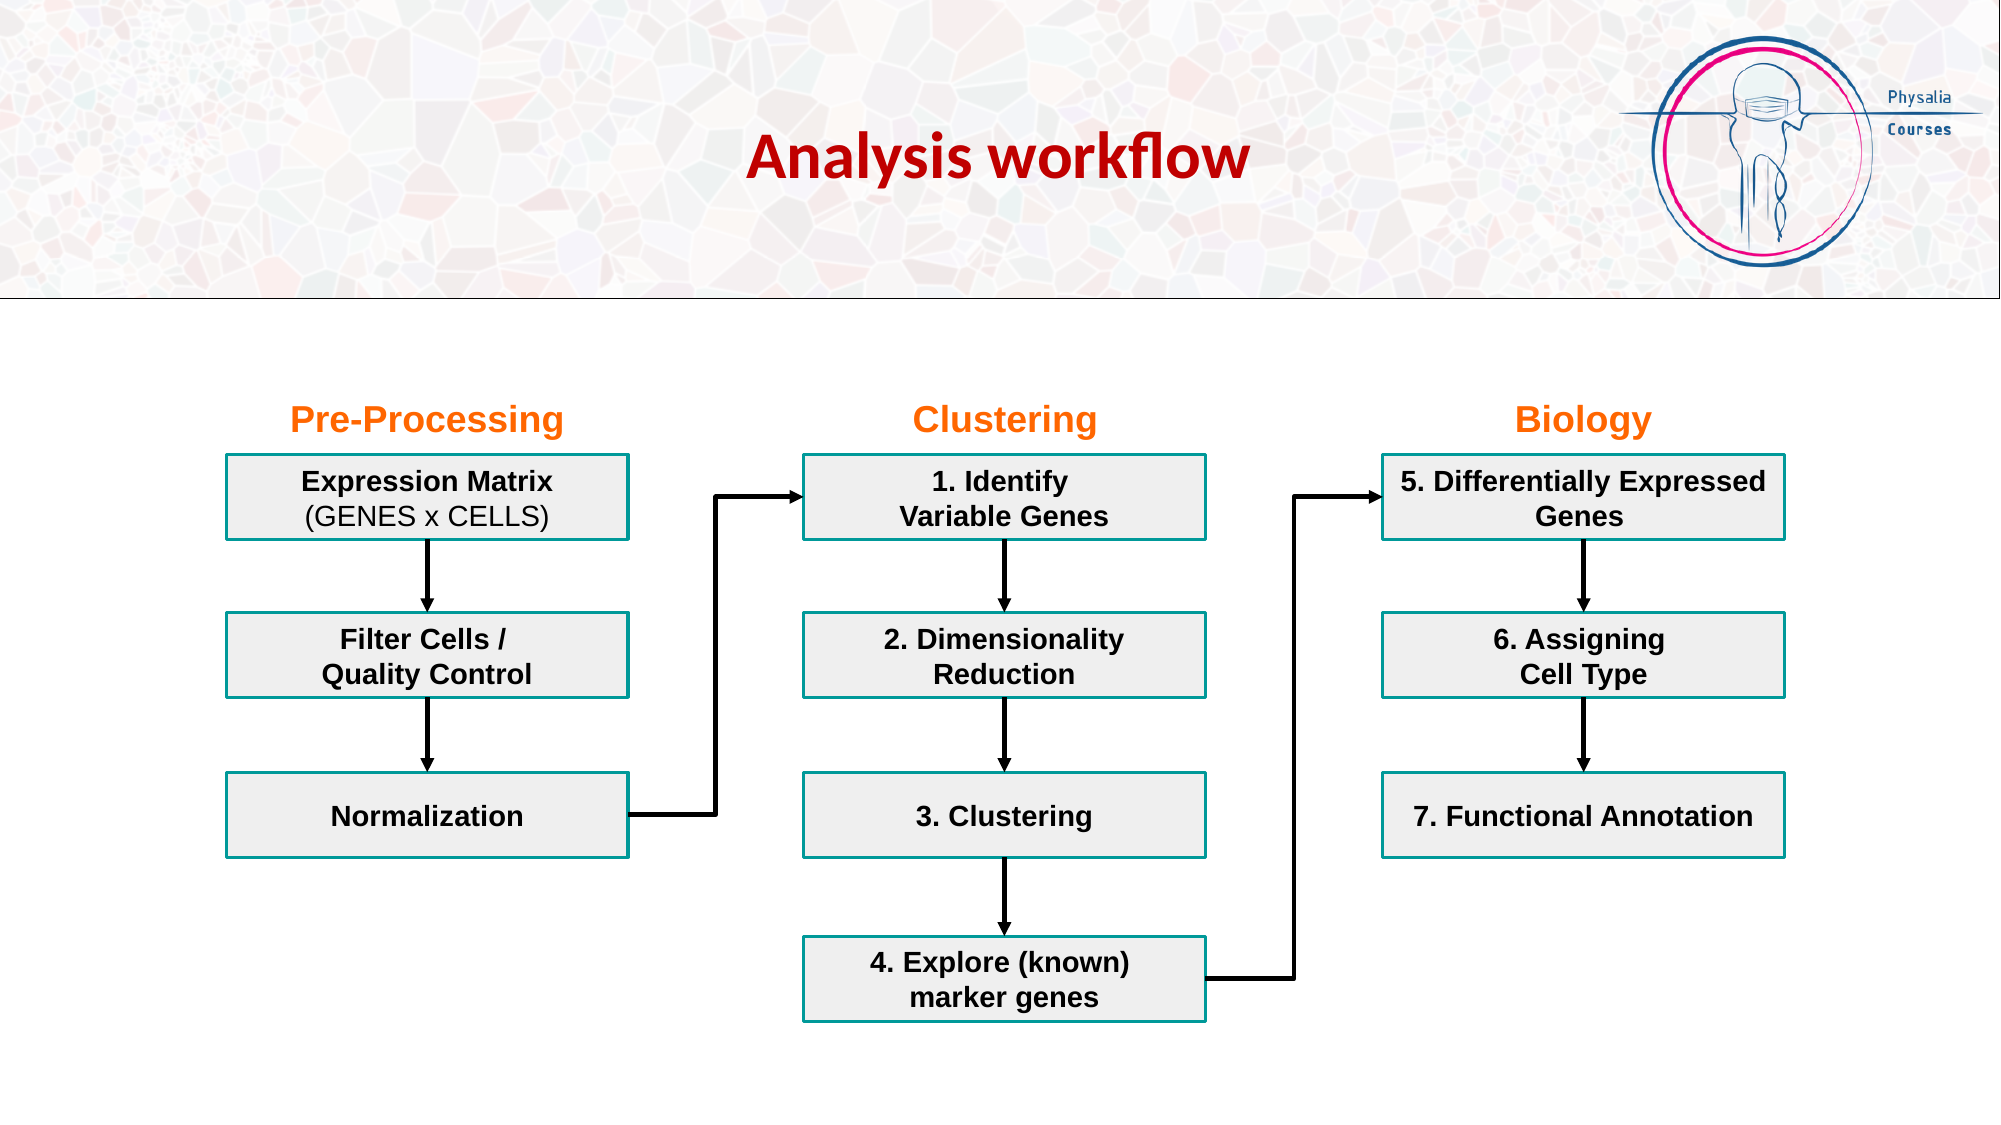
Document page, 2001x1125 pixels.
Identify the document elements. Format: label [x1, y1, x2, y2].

picture [0, 0, 2000, 299]
text_box [226, 380, 1785, 1022]
